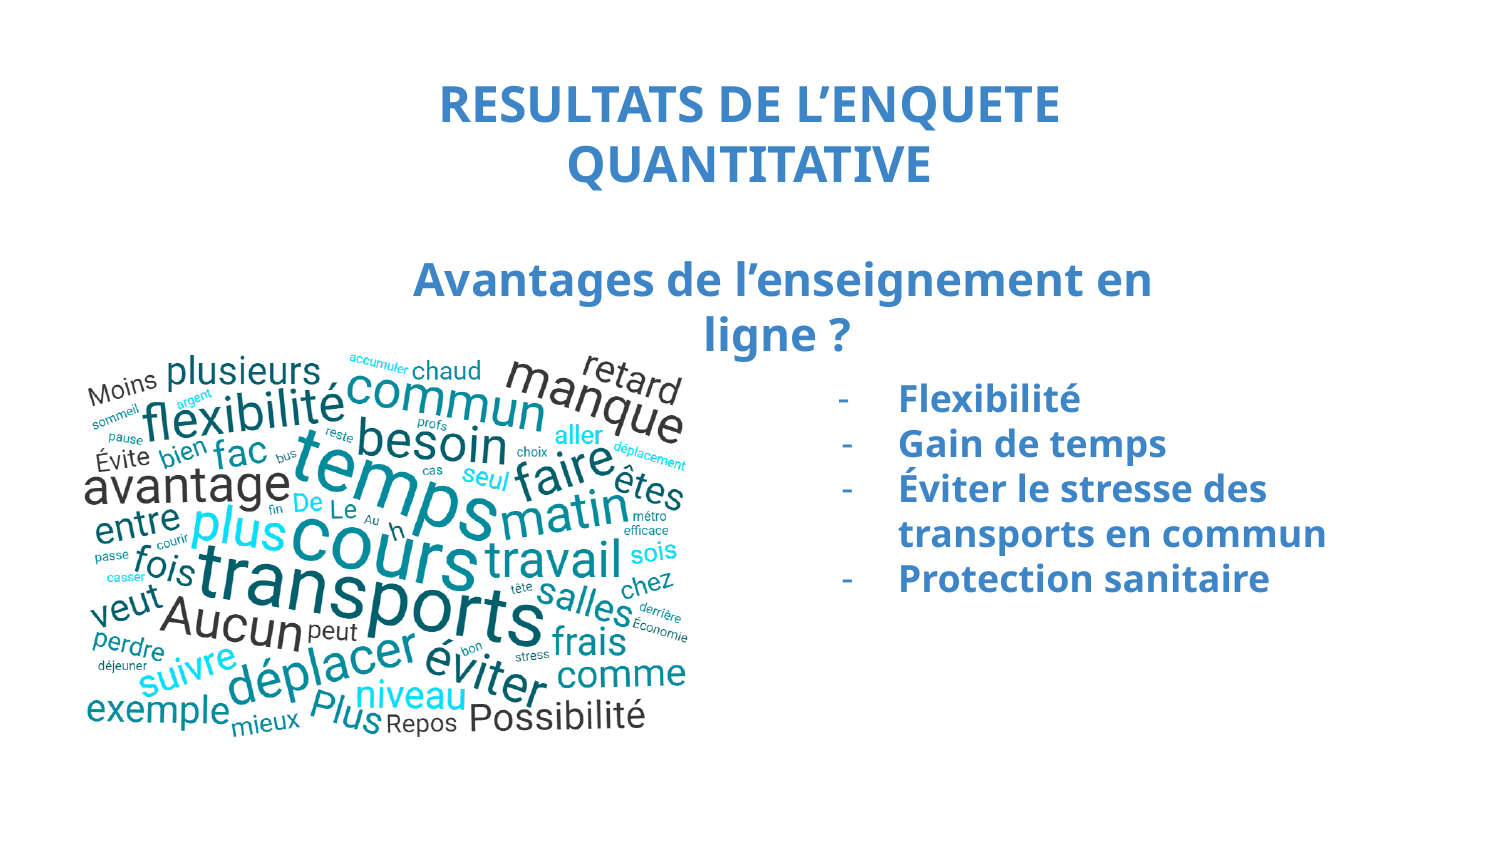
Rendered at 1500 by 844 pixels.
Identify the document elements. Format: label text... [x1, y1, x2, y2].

picture [66, 337, 712, 785]
title RESULTATS DE L’ENQUETE QUANTITATIVE [322, 57, 1178, 214]
title Flexibilité Gain de temps Éviter le stresse des transports en commun Protection sanitaire [807, 359, 1400, 731]
title Avantages de l’enseignement en ligne ? [322, 235, 1245, 391]
